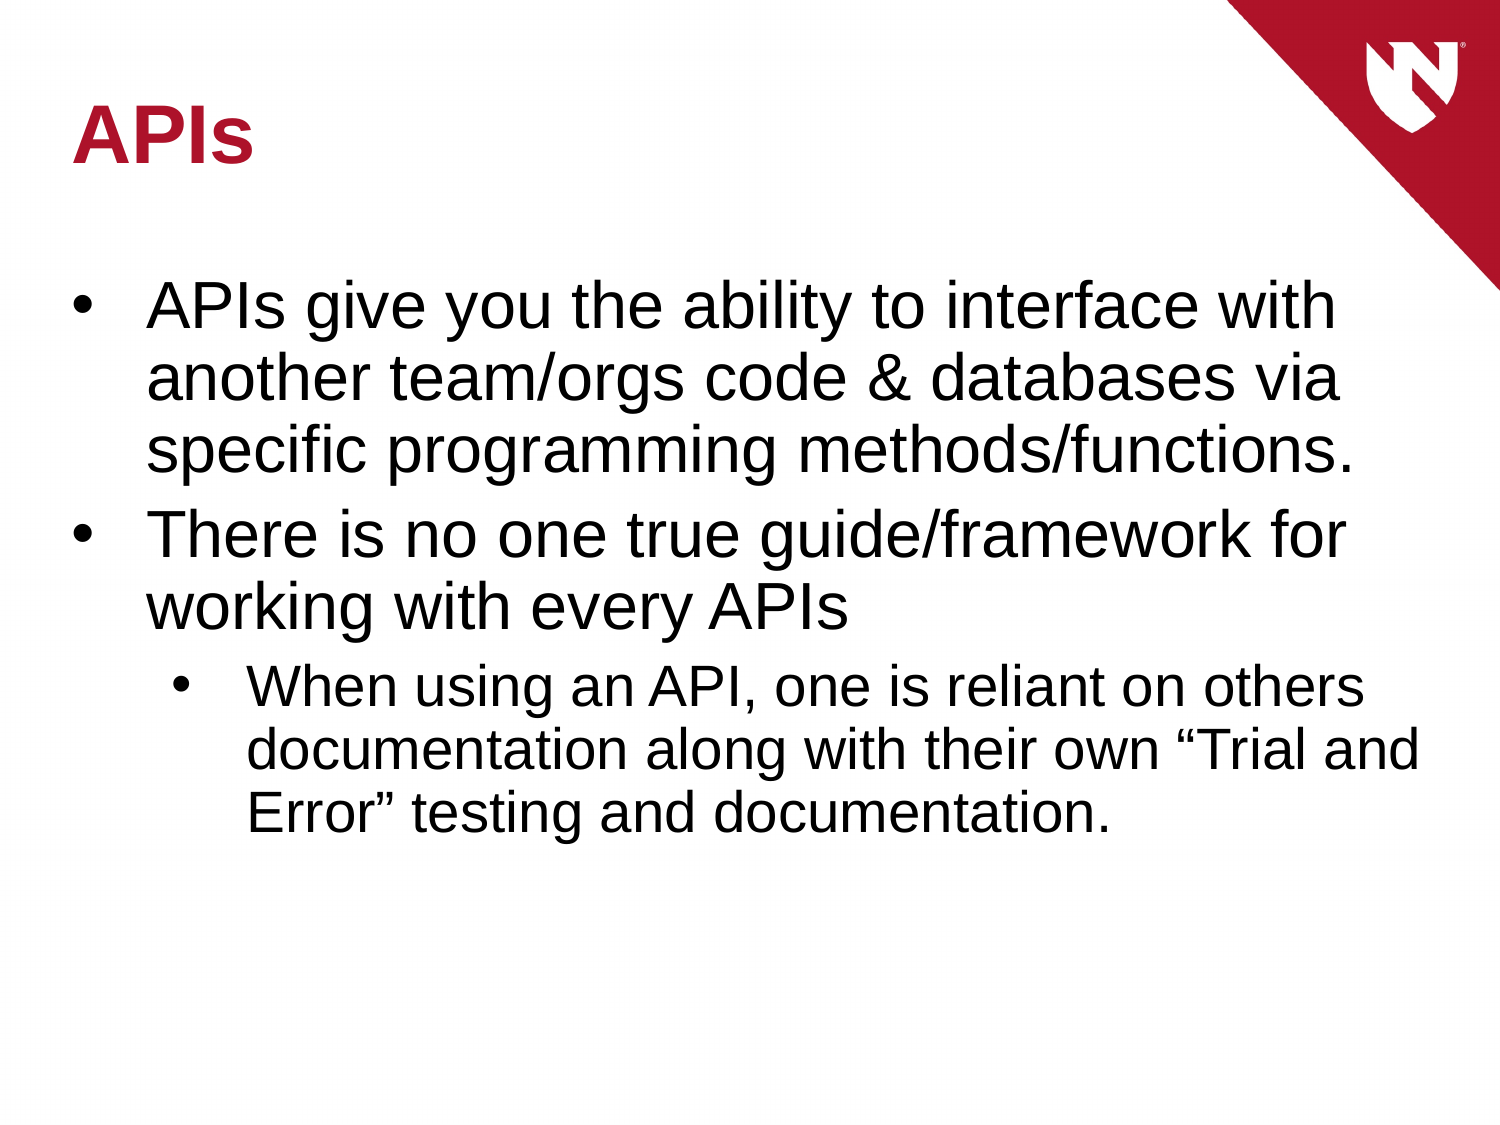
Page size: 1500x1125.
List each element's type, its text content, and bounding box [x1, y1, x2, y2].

list APIs give you the ability to interface with another team/orgs code & databases via specific programming methods/functions. There is no one true guide/framework for working with every APIs When using an API, one is reliant on others documentation along with their own “Trial and Error” testing and documentation. [56, 263, 1444, 1077]
picture [0, 0, 1500, 1125]
title APIs [56, 35, 1350, 238]
